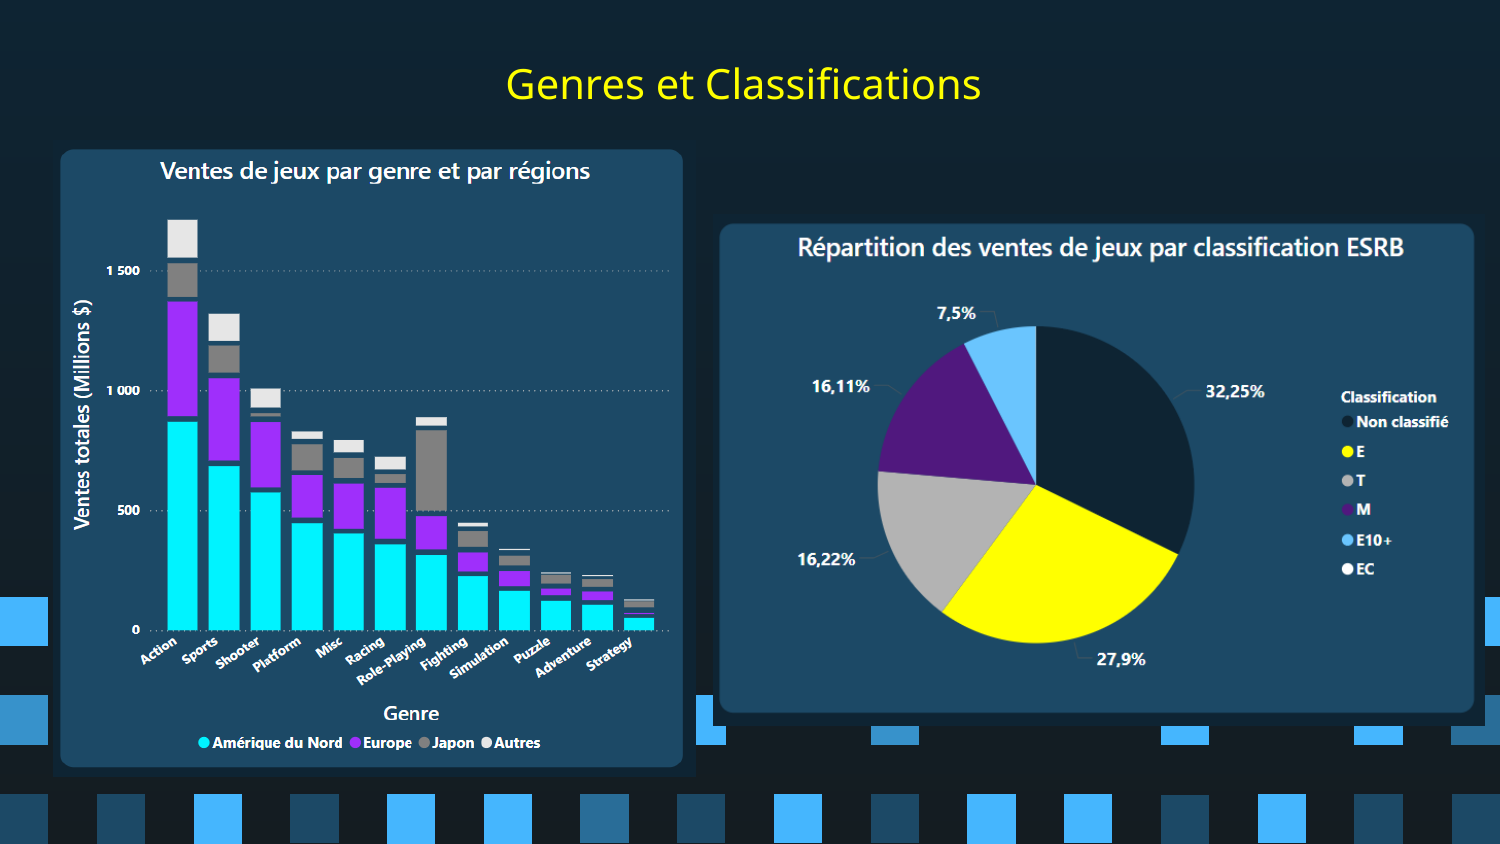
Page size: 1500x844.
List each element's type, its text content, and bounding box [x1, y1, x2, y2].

text_box [734, 729, 1491, 829]
picture [713, 214, 1485, 726]
text_box Genres et Classifications [62, 42, 1426, 122]
picture [53, 140, 696, 777]
